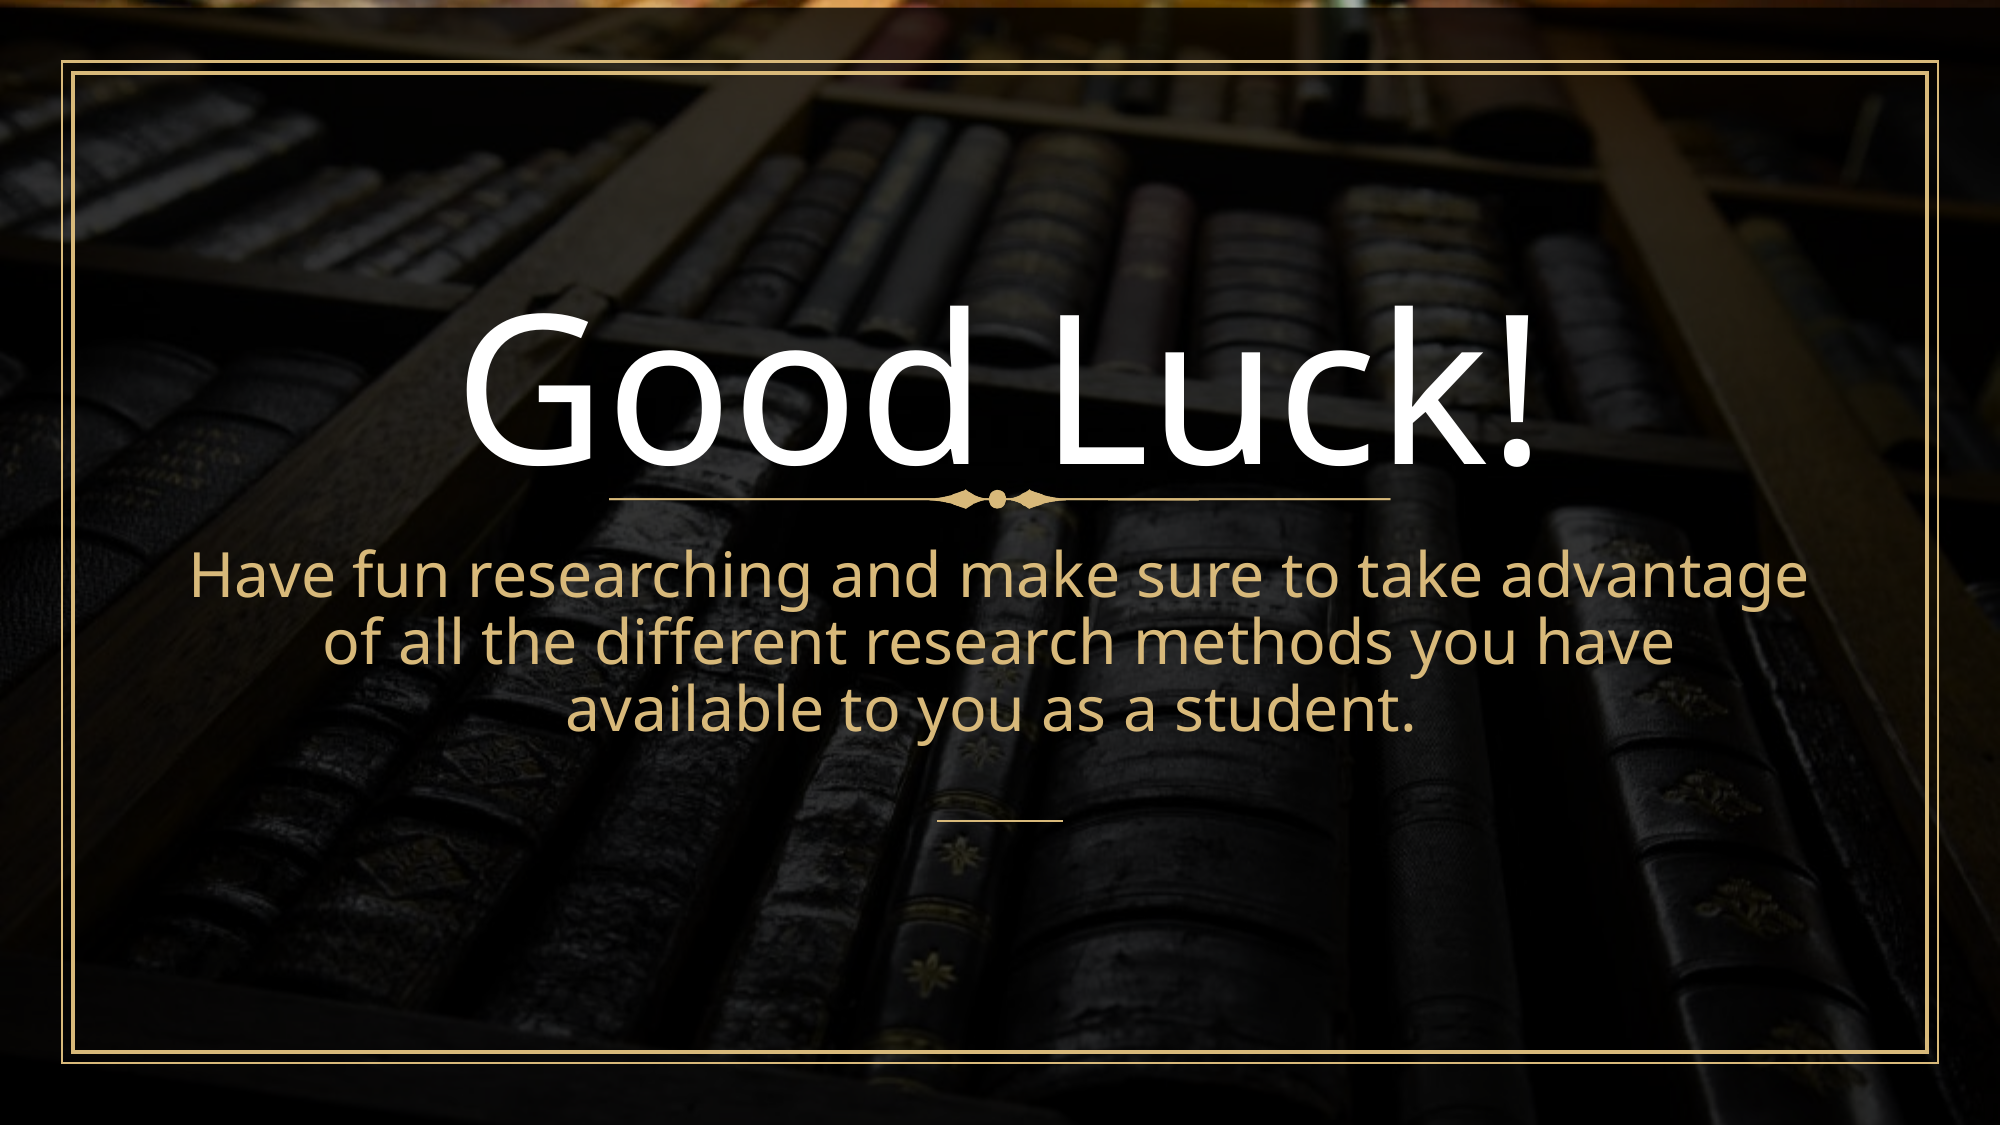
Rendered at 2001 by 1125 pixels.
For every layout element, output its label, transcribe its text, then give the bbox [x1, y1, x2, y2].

picture [0, 0, 2000, 1125]
list Have fun researching and make sure to take advantage of all the different research methods you have available to you as a student. [172, 535, 1828, 636]
title Good Luck! [170, 272, 1830, 522]
